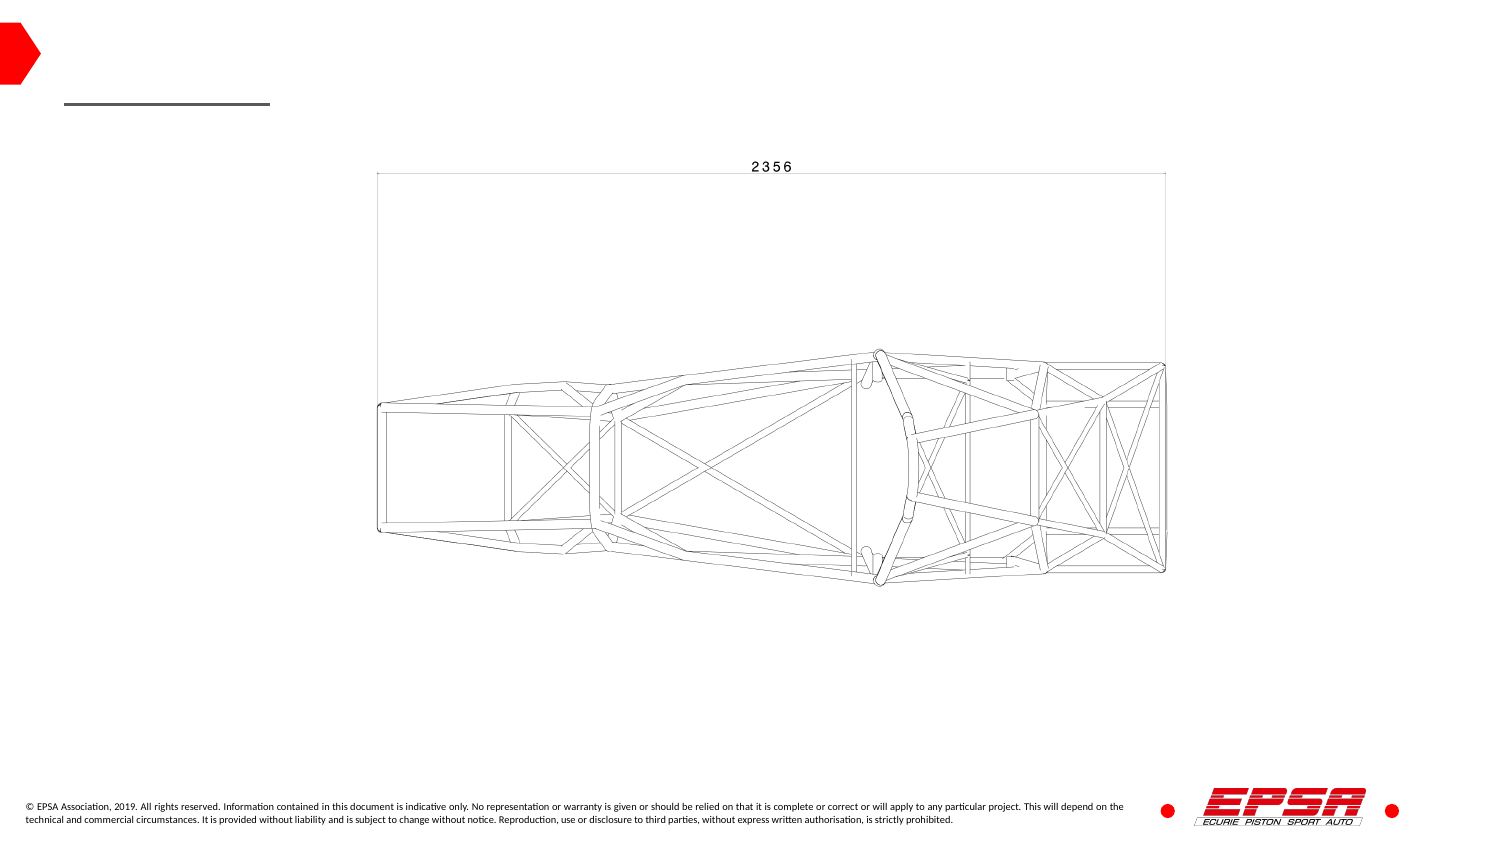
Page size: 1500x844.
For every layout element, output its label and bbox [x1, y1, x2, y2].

picture [261, 139, 1289, 748]
picture [1194, 788, 1366, 826]
